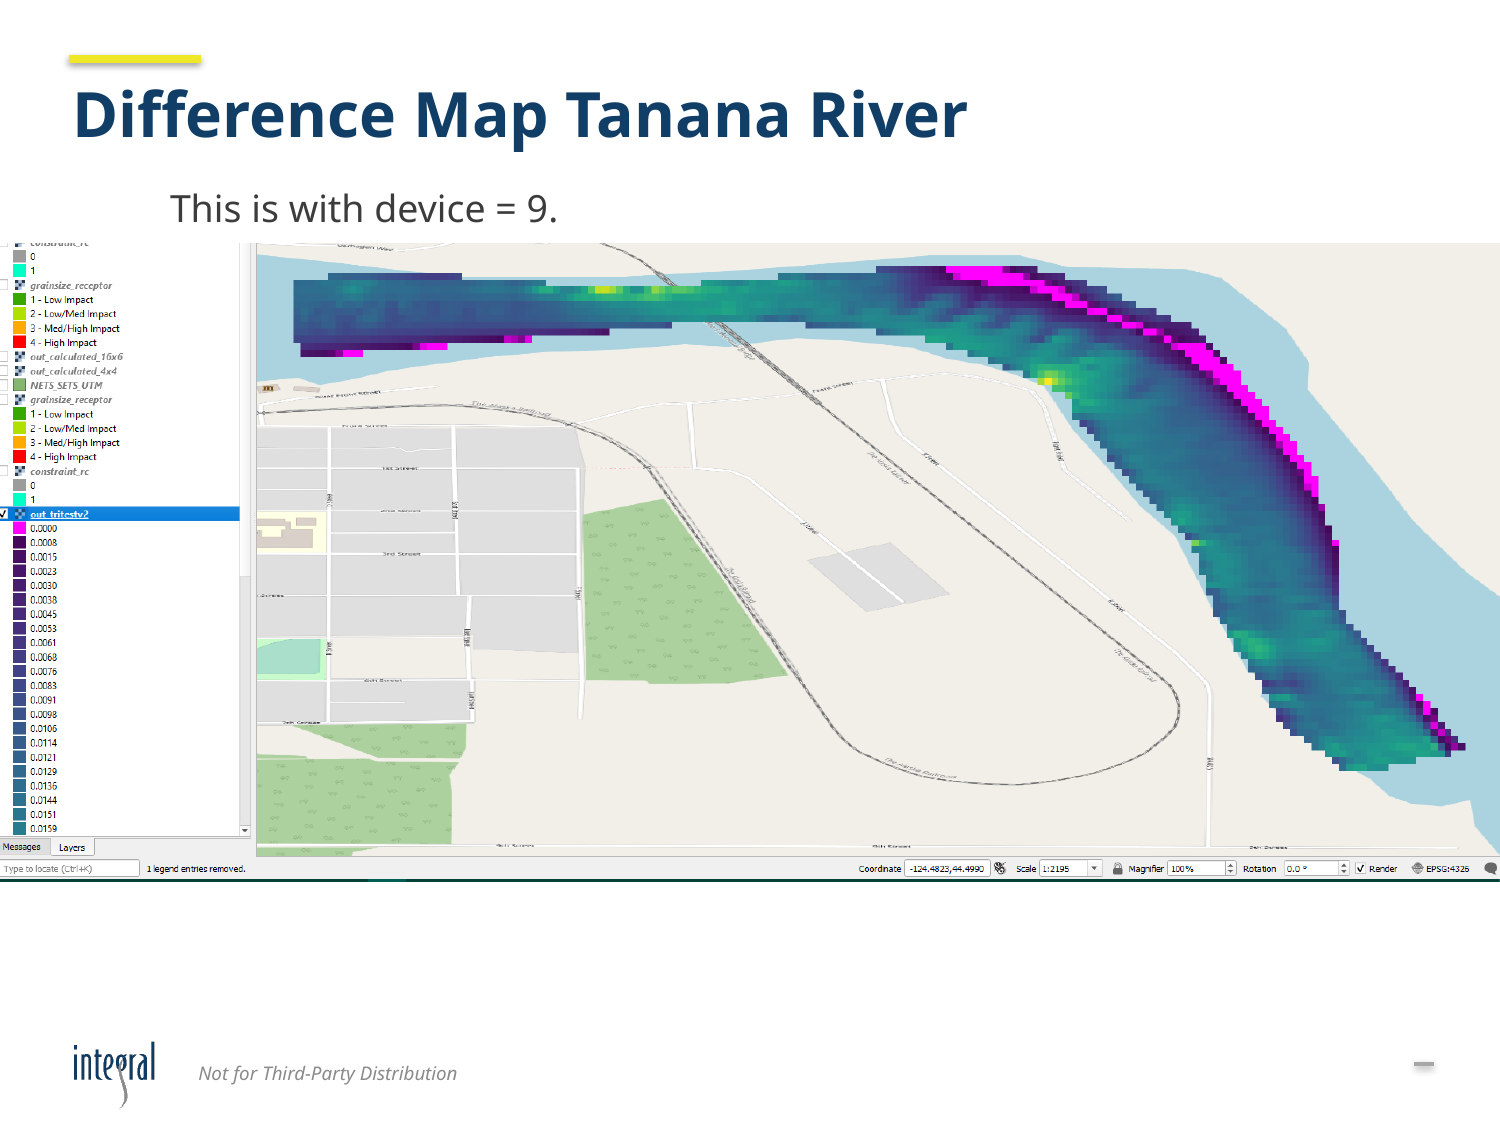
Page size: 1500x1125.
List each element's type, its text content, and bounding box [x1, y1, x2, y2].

picture [0, 243, 1500, 882]
text_box This is with device = 9. [155, 177, 574, 238]
title Difference Map Tanana River [57, 67, 1456, 161]
picture [68, 1036, 160, 1113]
